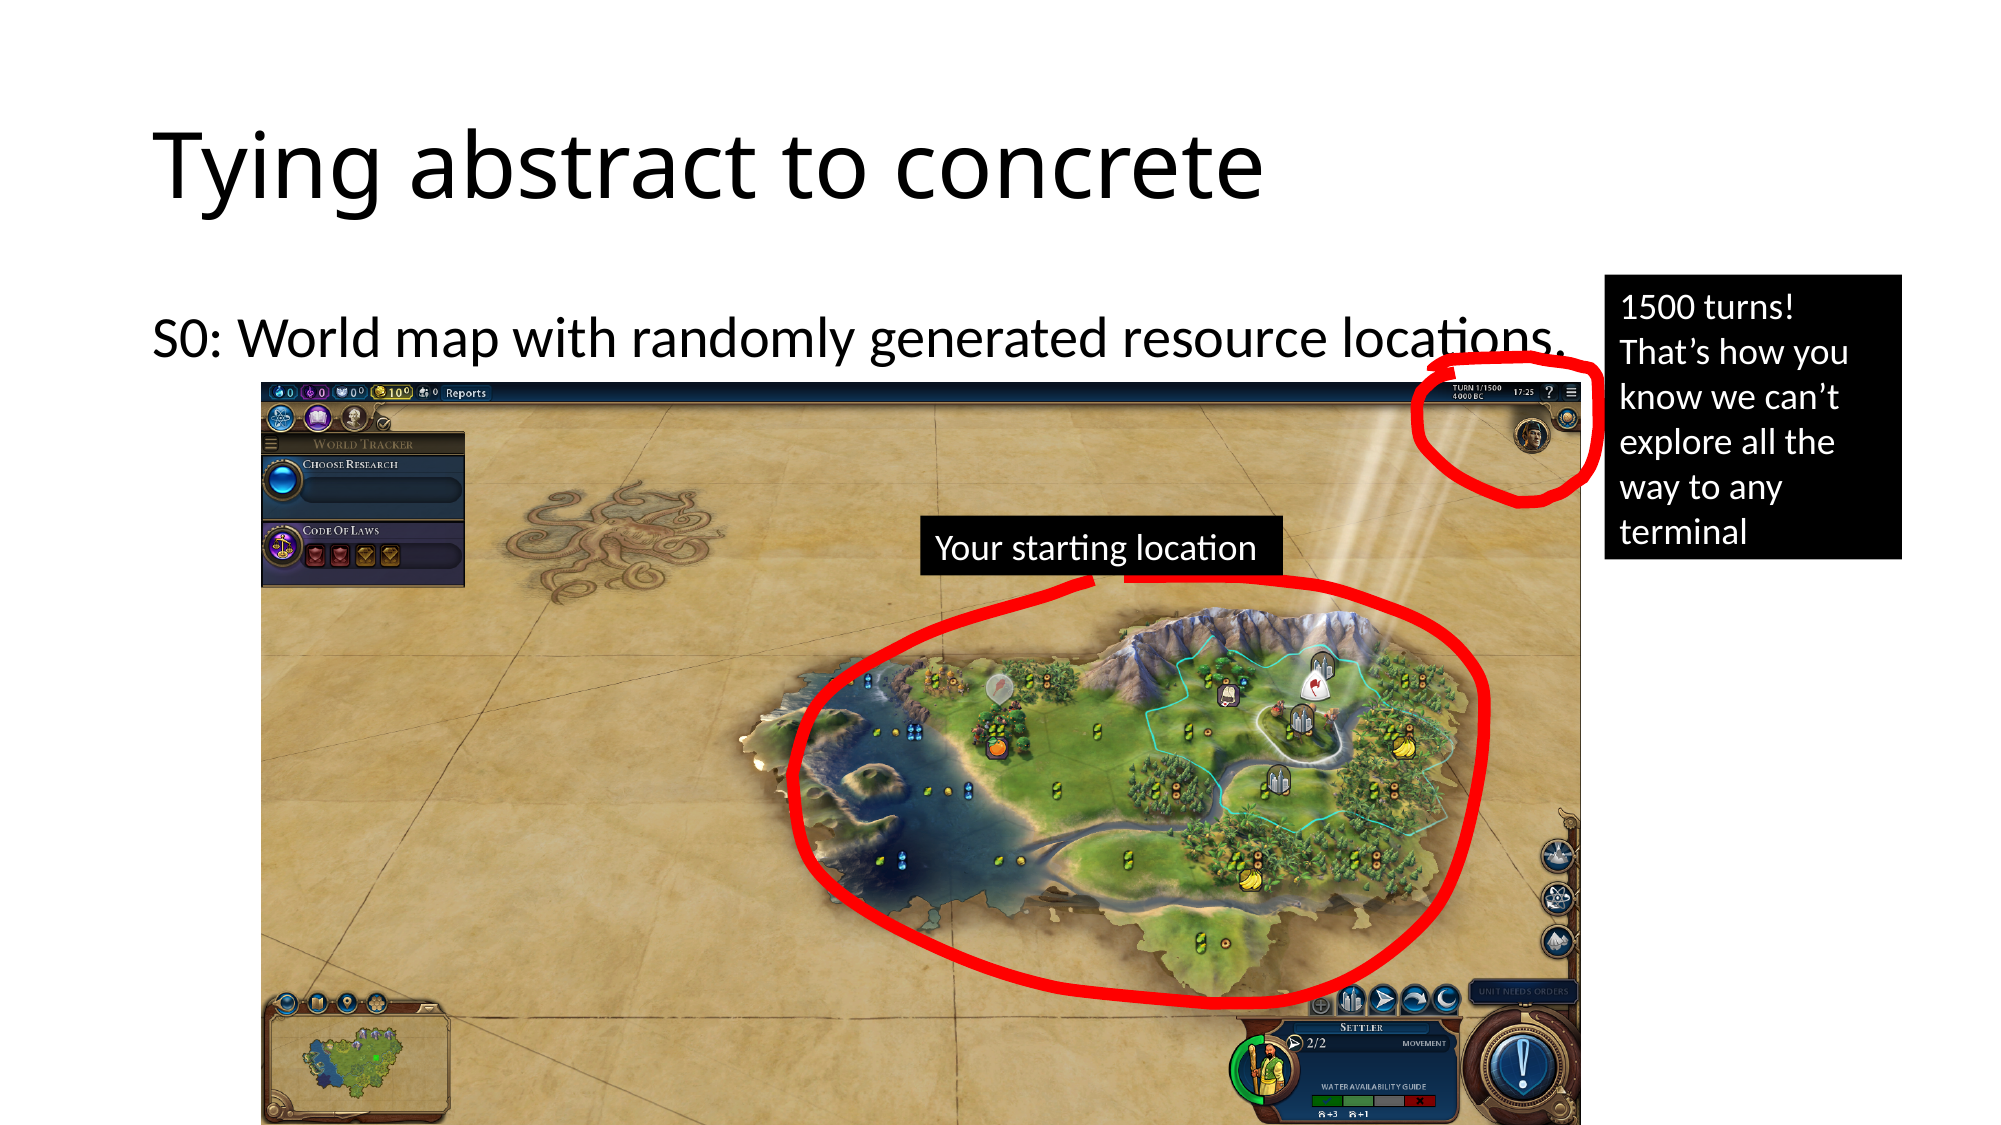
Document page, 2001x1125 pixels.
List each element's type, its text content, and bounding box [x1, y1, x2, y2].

title Tying abstract to concrete [137, 59, 1863, 278]
text_box [1429, 355, 1601, 481]
picture [260, 382, 1581, 1125]
text_box 1500 turns! That’s how you know we can’t explore all the way to any terminal [1604, 274, 1902, 560]
list S0: World map with randomly generated resource locations. [137, 299, 1863, 1014]
